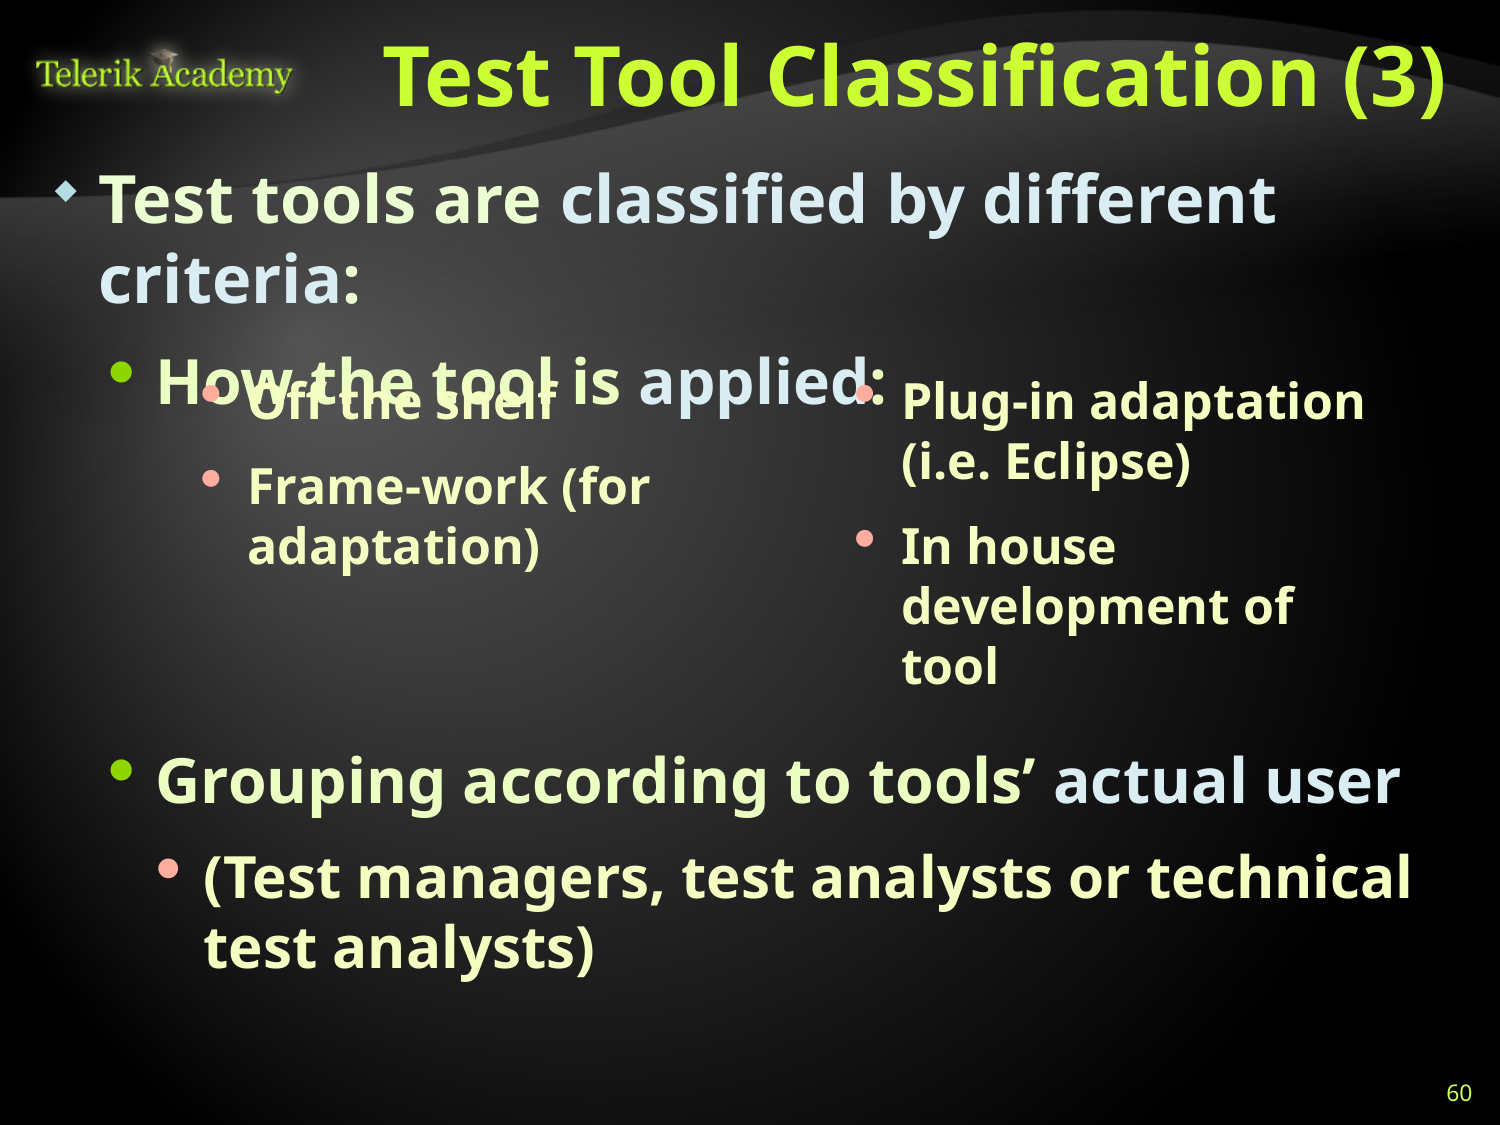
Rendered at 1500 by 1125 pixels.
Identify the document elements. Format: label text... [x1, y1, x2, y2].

title Test Tool Classification (3) [300, 12, 1463, 149]
slide_number 60 [1412, 1074, 1488, 1113]
list Test tools are classified by different criteria: How the tool is applied: [37, 149, 1463, 363]
text_box Grouping according to tools’ actual user (Test managers, test analysts or technical test analysts) [37, 733, 1463, 1034]
text_box Off the shelf Frame-work (for adaptation) Plug-in adaptation (i.e. Eclipse) In house development of tool [81, 362, 1419, 682]
picture [0, 0, 1500, 1125]
